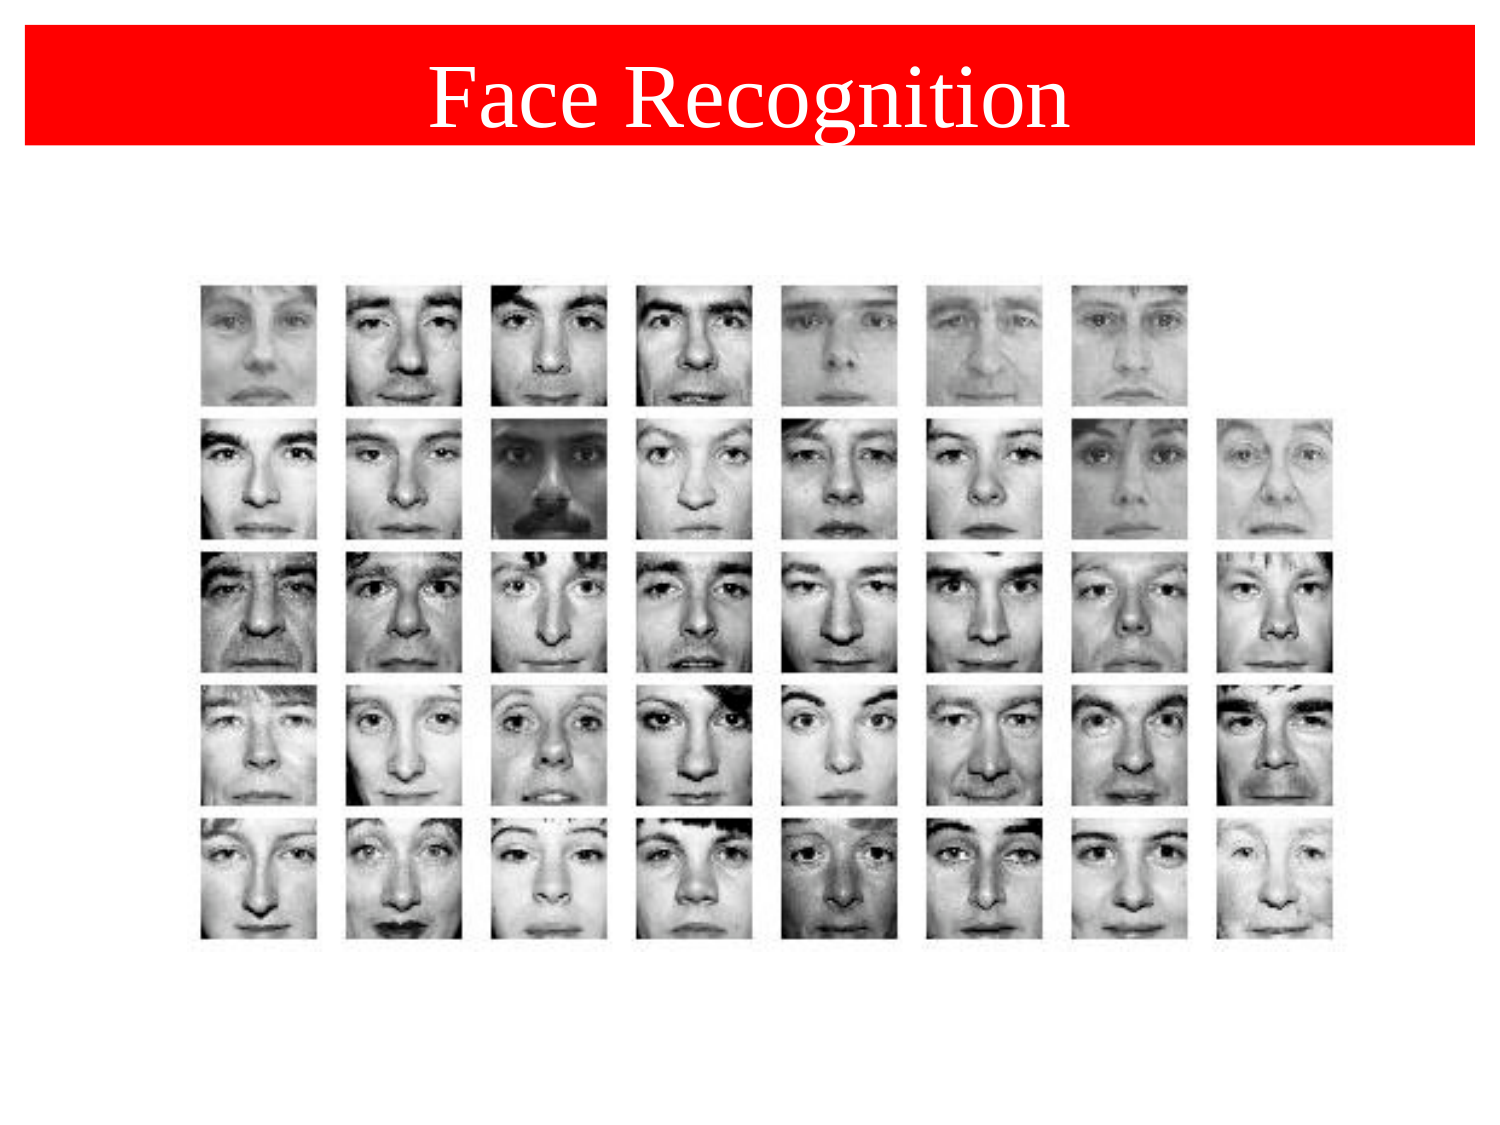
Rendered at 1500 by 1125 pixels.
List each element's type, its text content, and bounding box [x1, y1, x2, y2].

text_box [187, 275, 1348, 952]
text_box Face Recognition [24, 24, 1475, 146]
